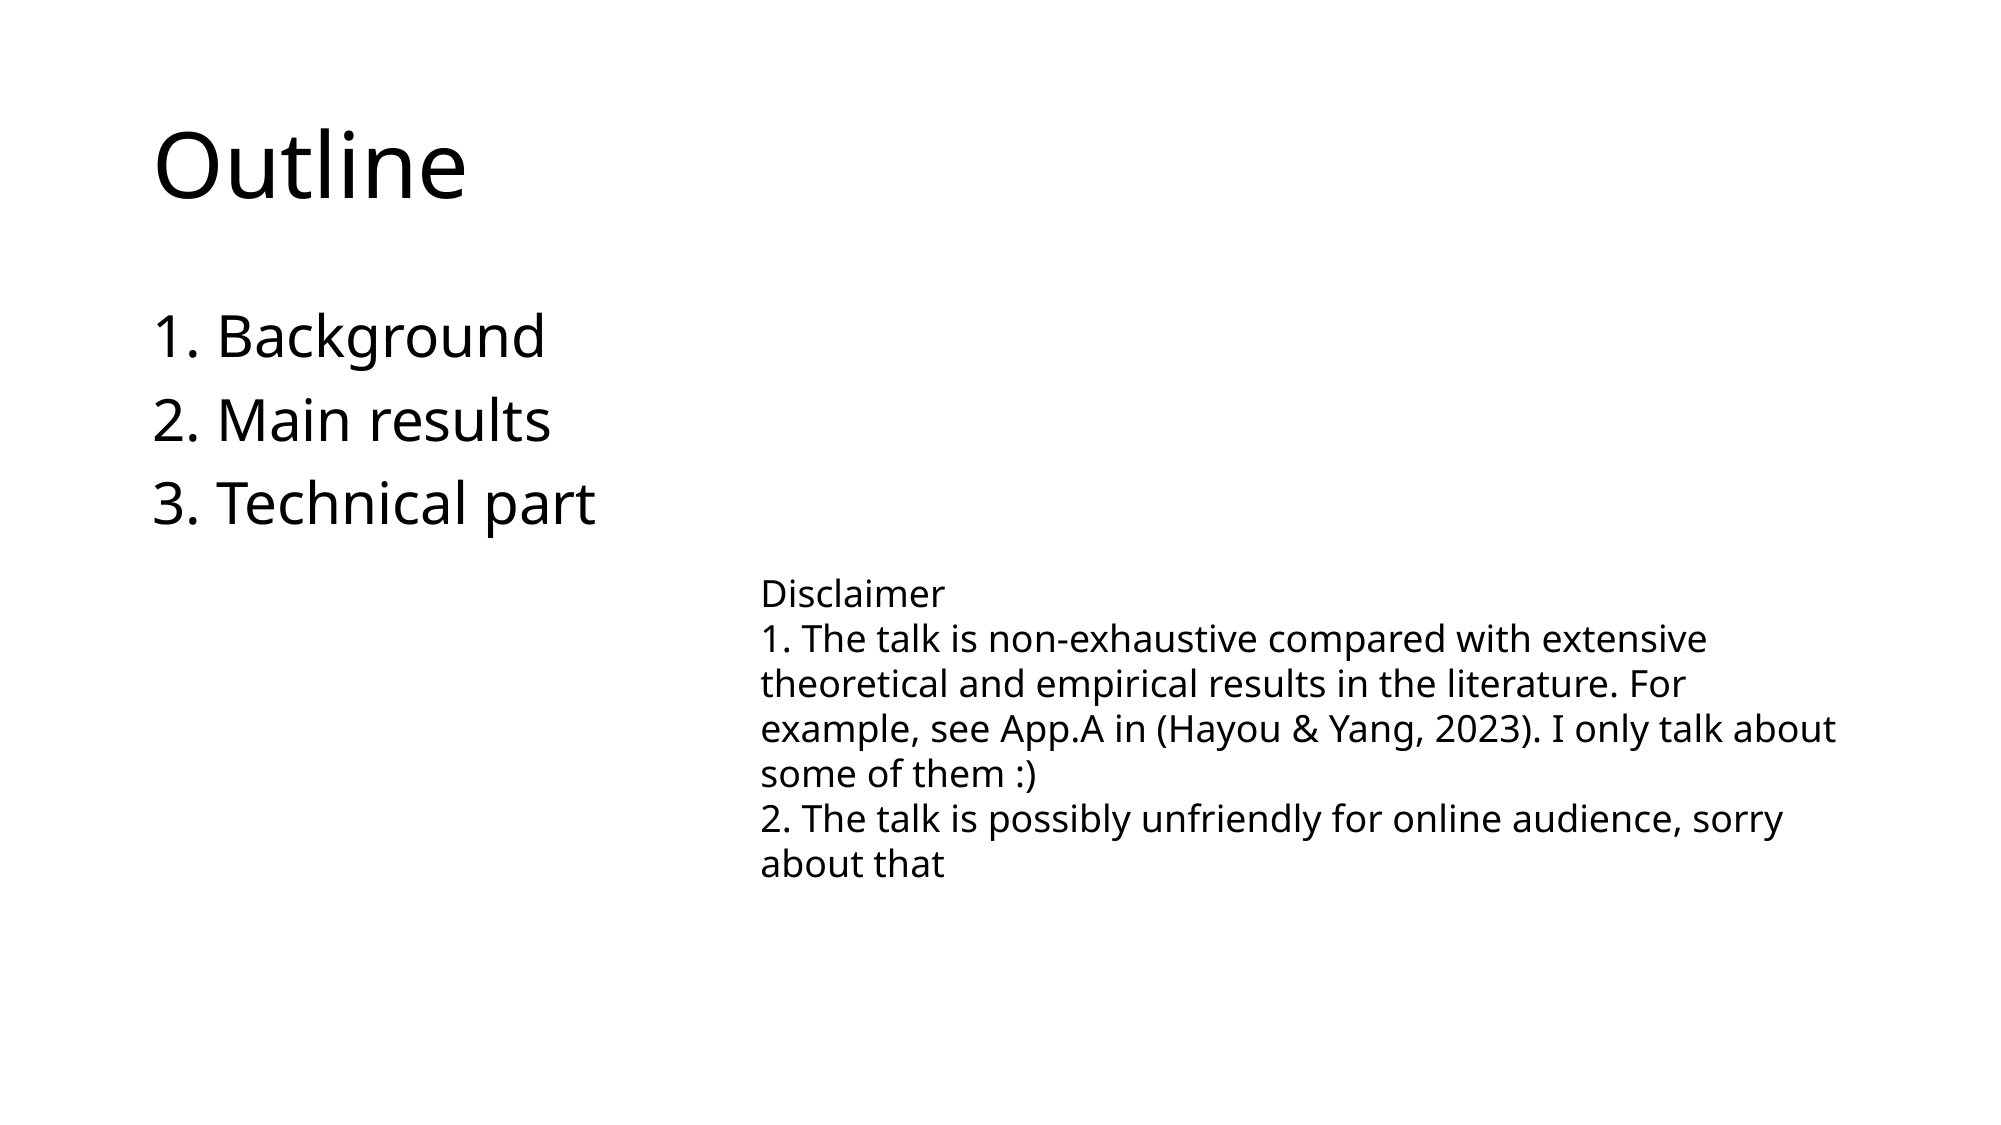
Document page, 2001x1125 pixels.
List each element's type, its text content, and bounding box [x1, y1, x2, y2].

title Outline [137, 59, 1863, 278]
text_box Disclaimer 1. The talk is non-exhaustive compared with extensive theoretical and empirical results in the literature. For example, see App.A in (Hayou & Yang, 2023). I only talk about some of them :) 2. The talk is possibly unfriendly for online audience, sorry about that [745, 562, 1863, 893]
list 1. Background 2. Main results 3. Technical part [137, 299, 1863, 1014]
